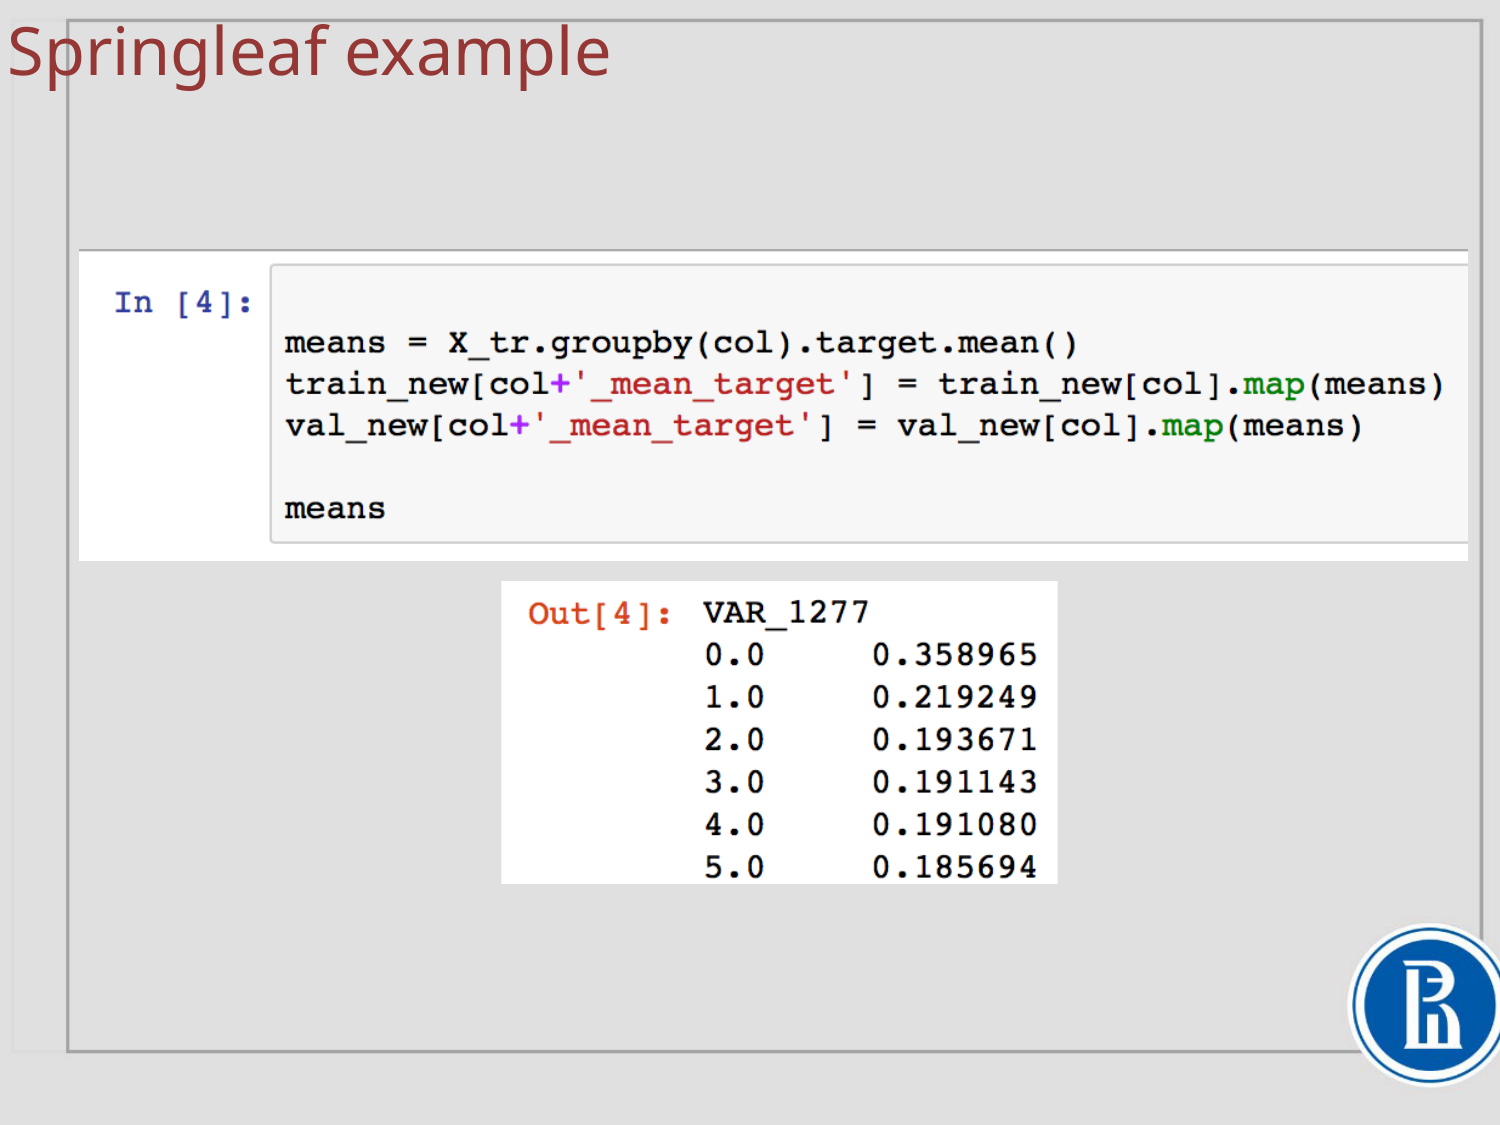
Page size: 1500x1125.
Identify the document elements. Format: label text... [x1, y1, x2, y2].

picture [0, 0, 1500, 1125]
title Springleaf example [0, 0, 1406, 97]
